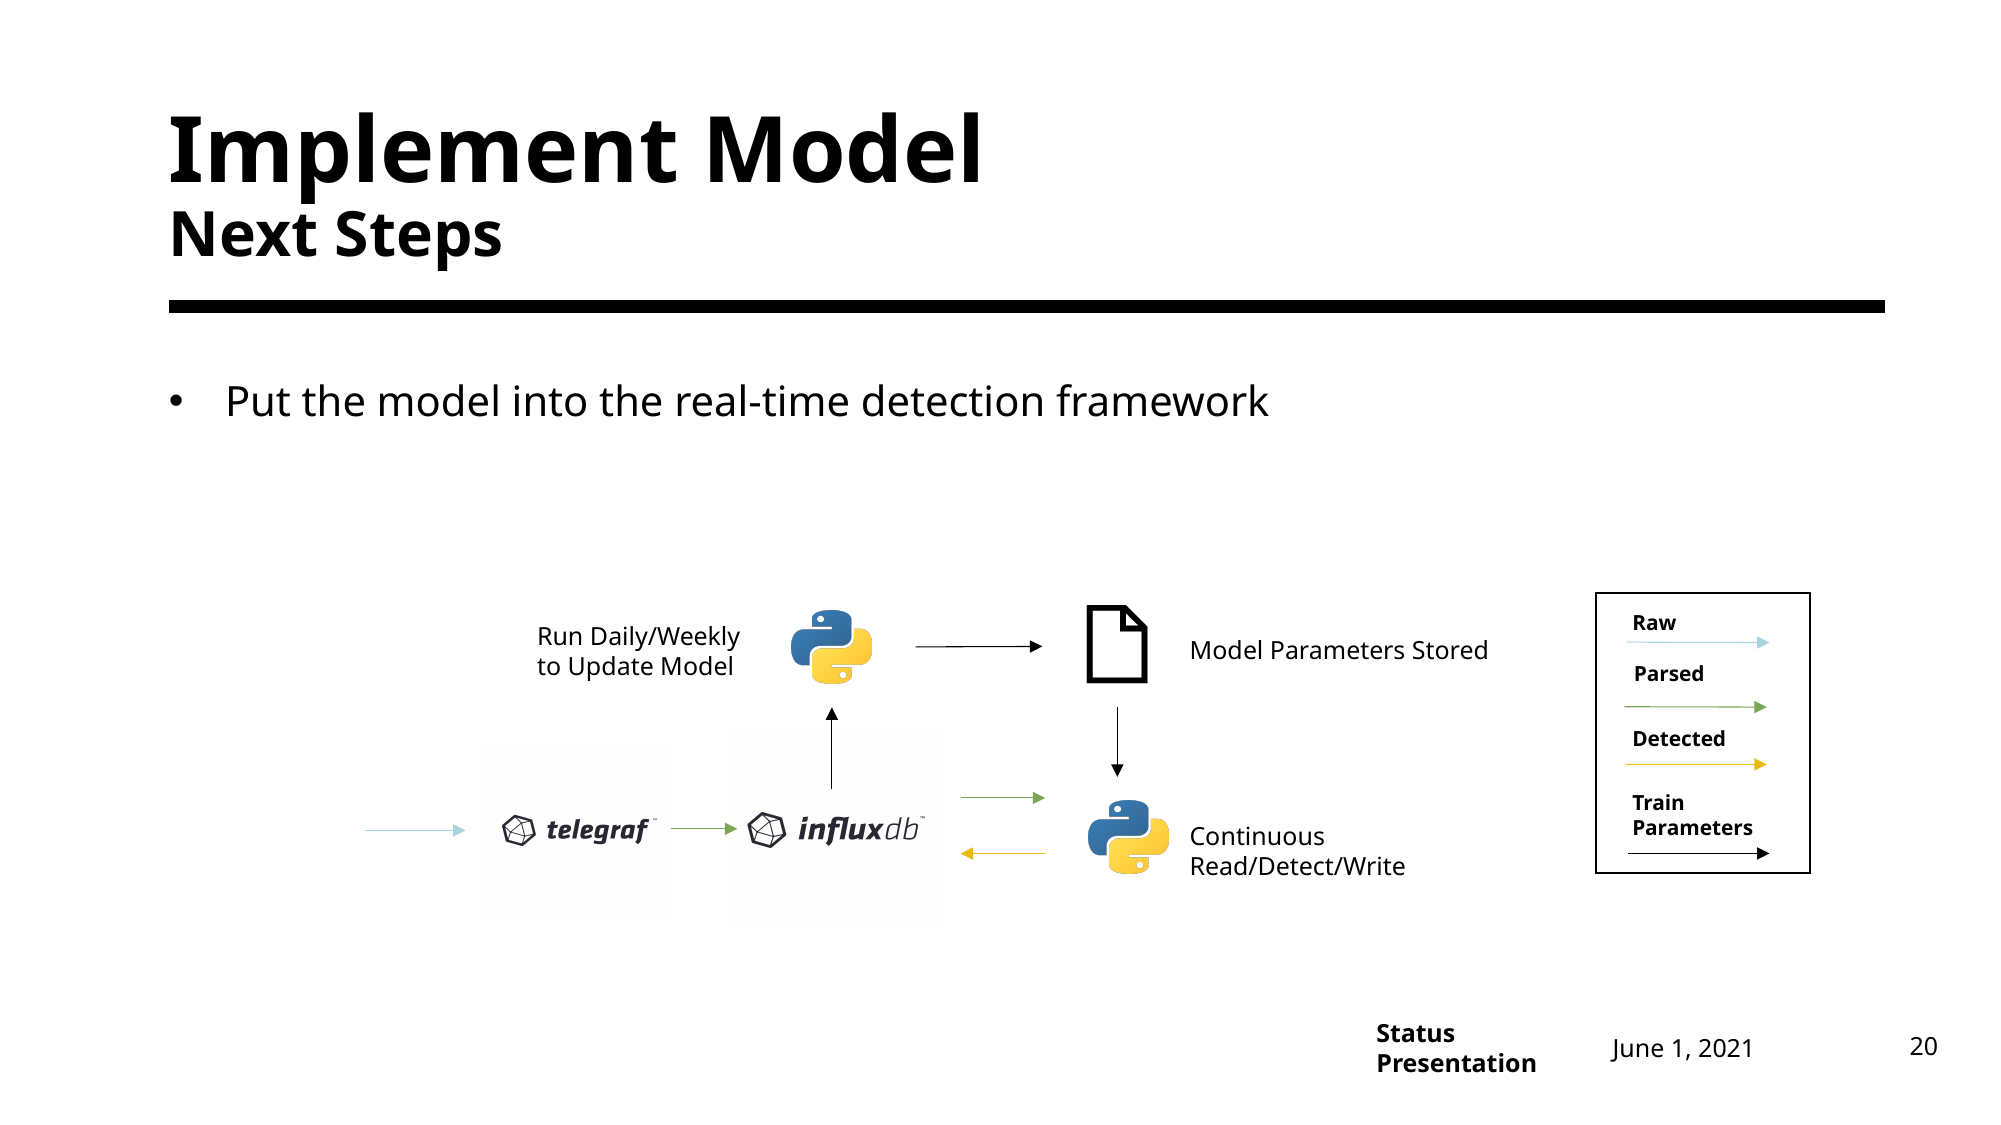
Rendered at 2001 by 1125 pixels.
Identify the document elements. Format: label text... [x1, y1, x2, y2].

title Implement Model Next Steps [168, 62, 1824, 270]
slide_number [1612, 1032, 1863, 1063]
slide_number 20 [1885, 1032, 1954, 1063]
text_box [1595, 592, 1810, 874]
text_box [365, 597, 1561, 931]
footer Status Presentation [1361, 1032, 1602, 1063]
list Put the model into the real-time detection framework [168, 375, 1863, 535]
